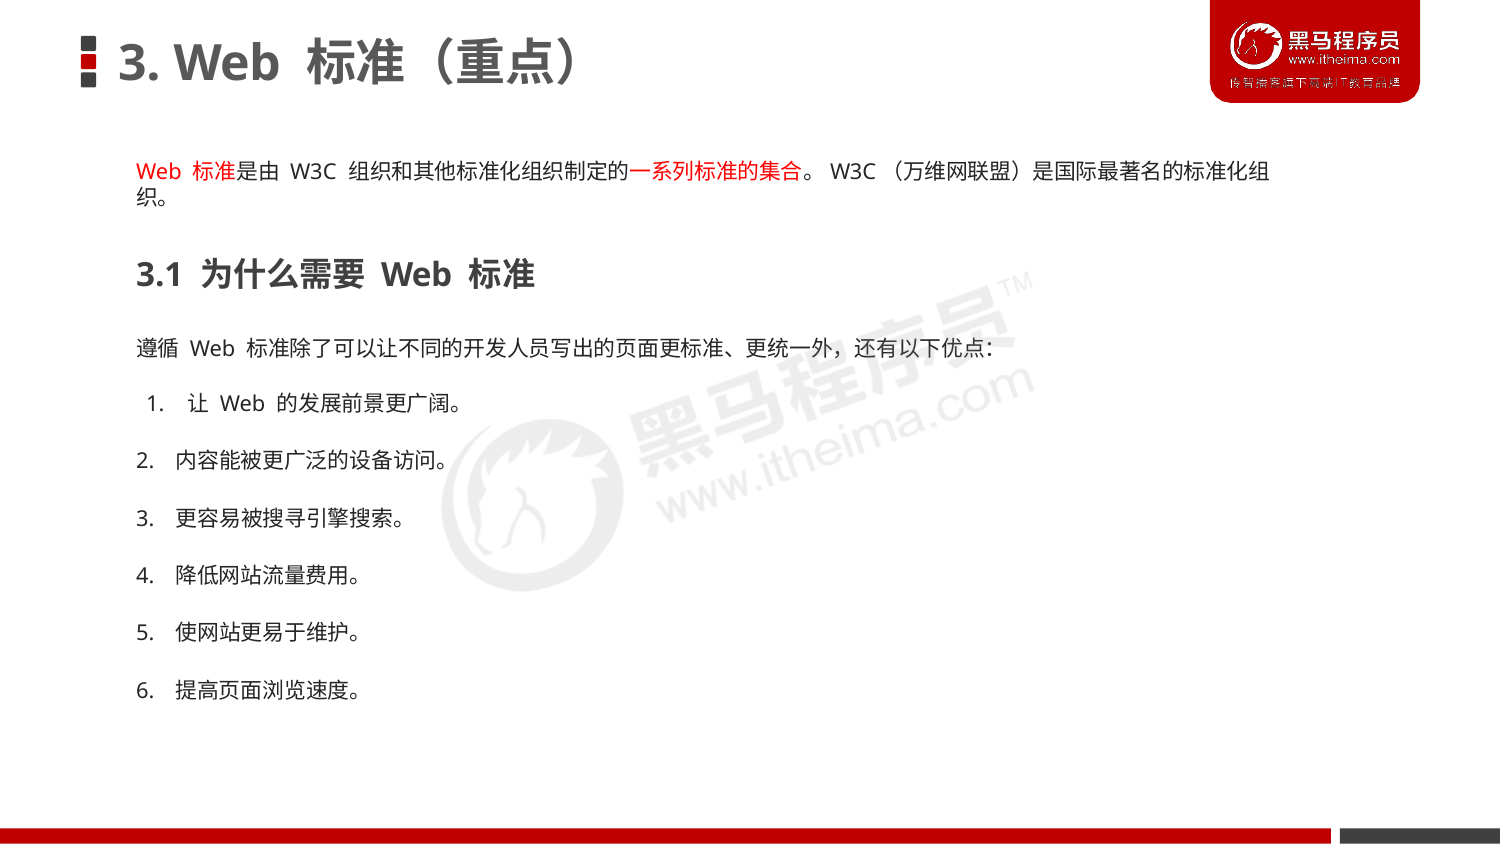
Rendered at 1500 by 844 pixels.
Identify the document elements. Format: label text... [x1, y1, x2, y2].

text_box [0, 828, 1331, 844]
text_box Web 标准是由 W3C 组织和其他标准化组织制定的一系列标准的集合。W3C（万维网联盟）是国际最著名的标准化组织。 3.1 为什么需要 Web 标准 遵循 Web 标准除了可以让不同的开发人员写出的页面更标准、更统一外，还有以下优点： 1. 让 Web 的发展前景更广阔。 2. 内容能被更广泛的设备访问。 3. 更容易被搜寻引擎搜索。 4. 降低网站流量费用。 5. 使网站更易于维护。 6. 提高页面浏览速度。 [133, 157, 1313, 703]
title 3. Web 标准（重点） [116, 30, 1384, 171]
text_box [401, 210, 1099, 633]
text_box [1209, 0, 1421, 88]
text_box [1339, 828, 1500, 844]
text_box [1384, 97, 1414, 103]
text_box [1211, 11, 1419, 97]
